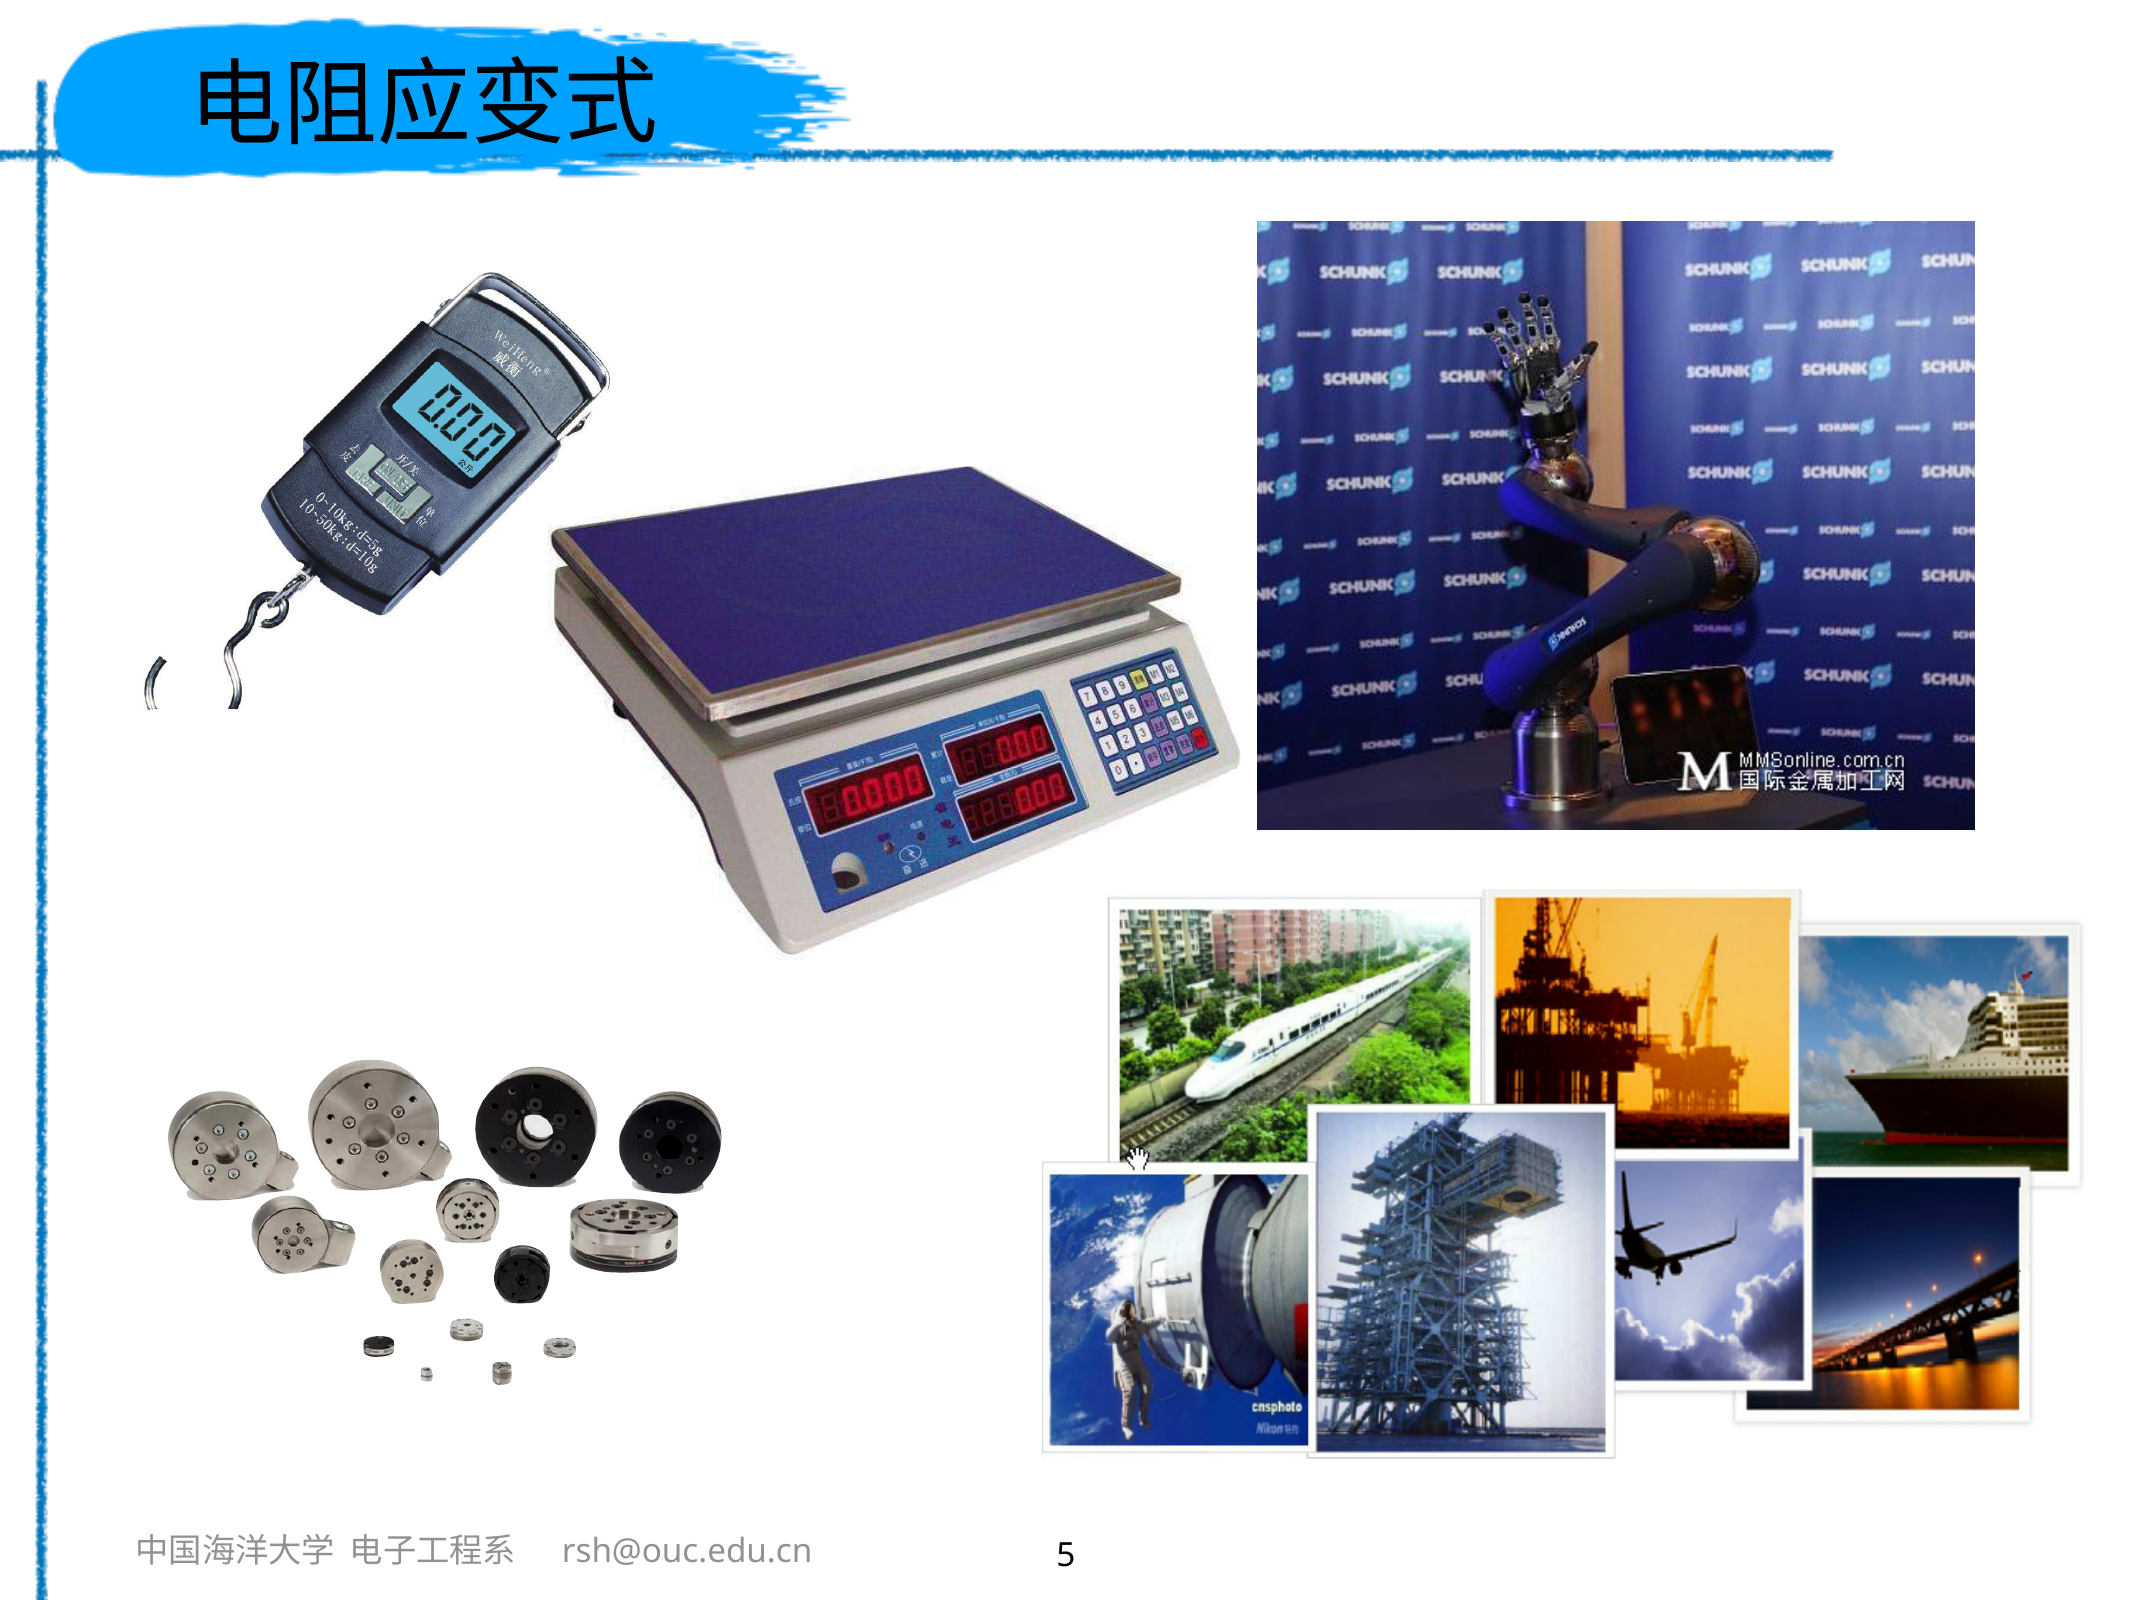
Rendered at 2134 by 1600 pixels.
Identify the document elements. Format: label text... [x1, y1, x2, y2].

picture [790, 15, 1841, 182]
title 电阻应变式 [58, 5, 791, 193]
picture [0, 15, 59, 1600]
picture [1257, 221, 1976, 831]
picture [142, 271, 2090, 1481]
slide_number 5 [1037, 1524, 1095, 1579]
picture [167, 1059, 722, 1386]
